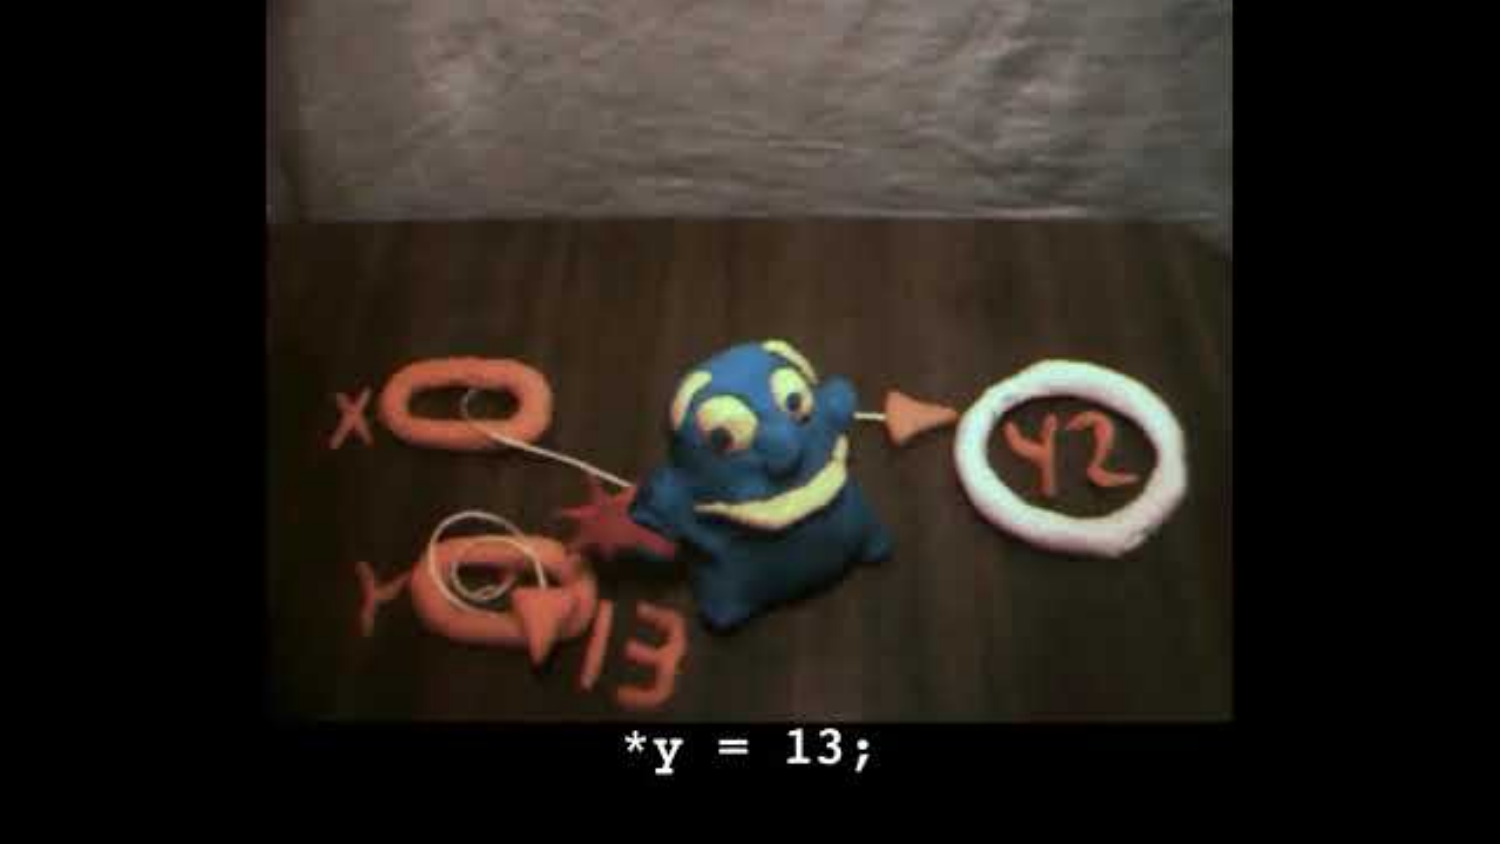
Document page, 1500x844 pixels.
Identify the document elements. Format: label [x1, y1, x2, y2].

picture [187, 0, 1313, 844]
